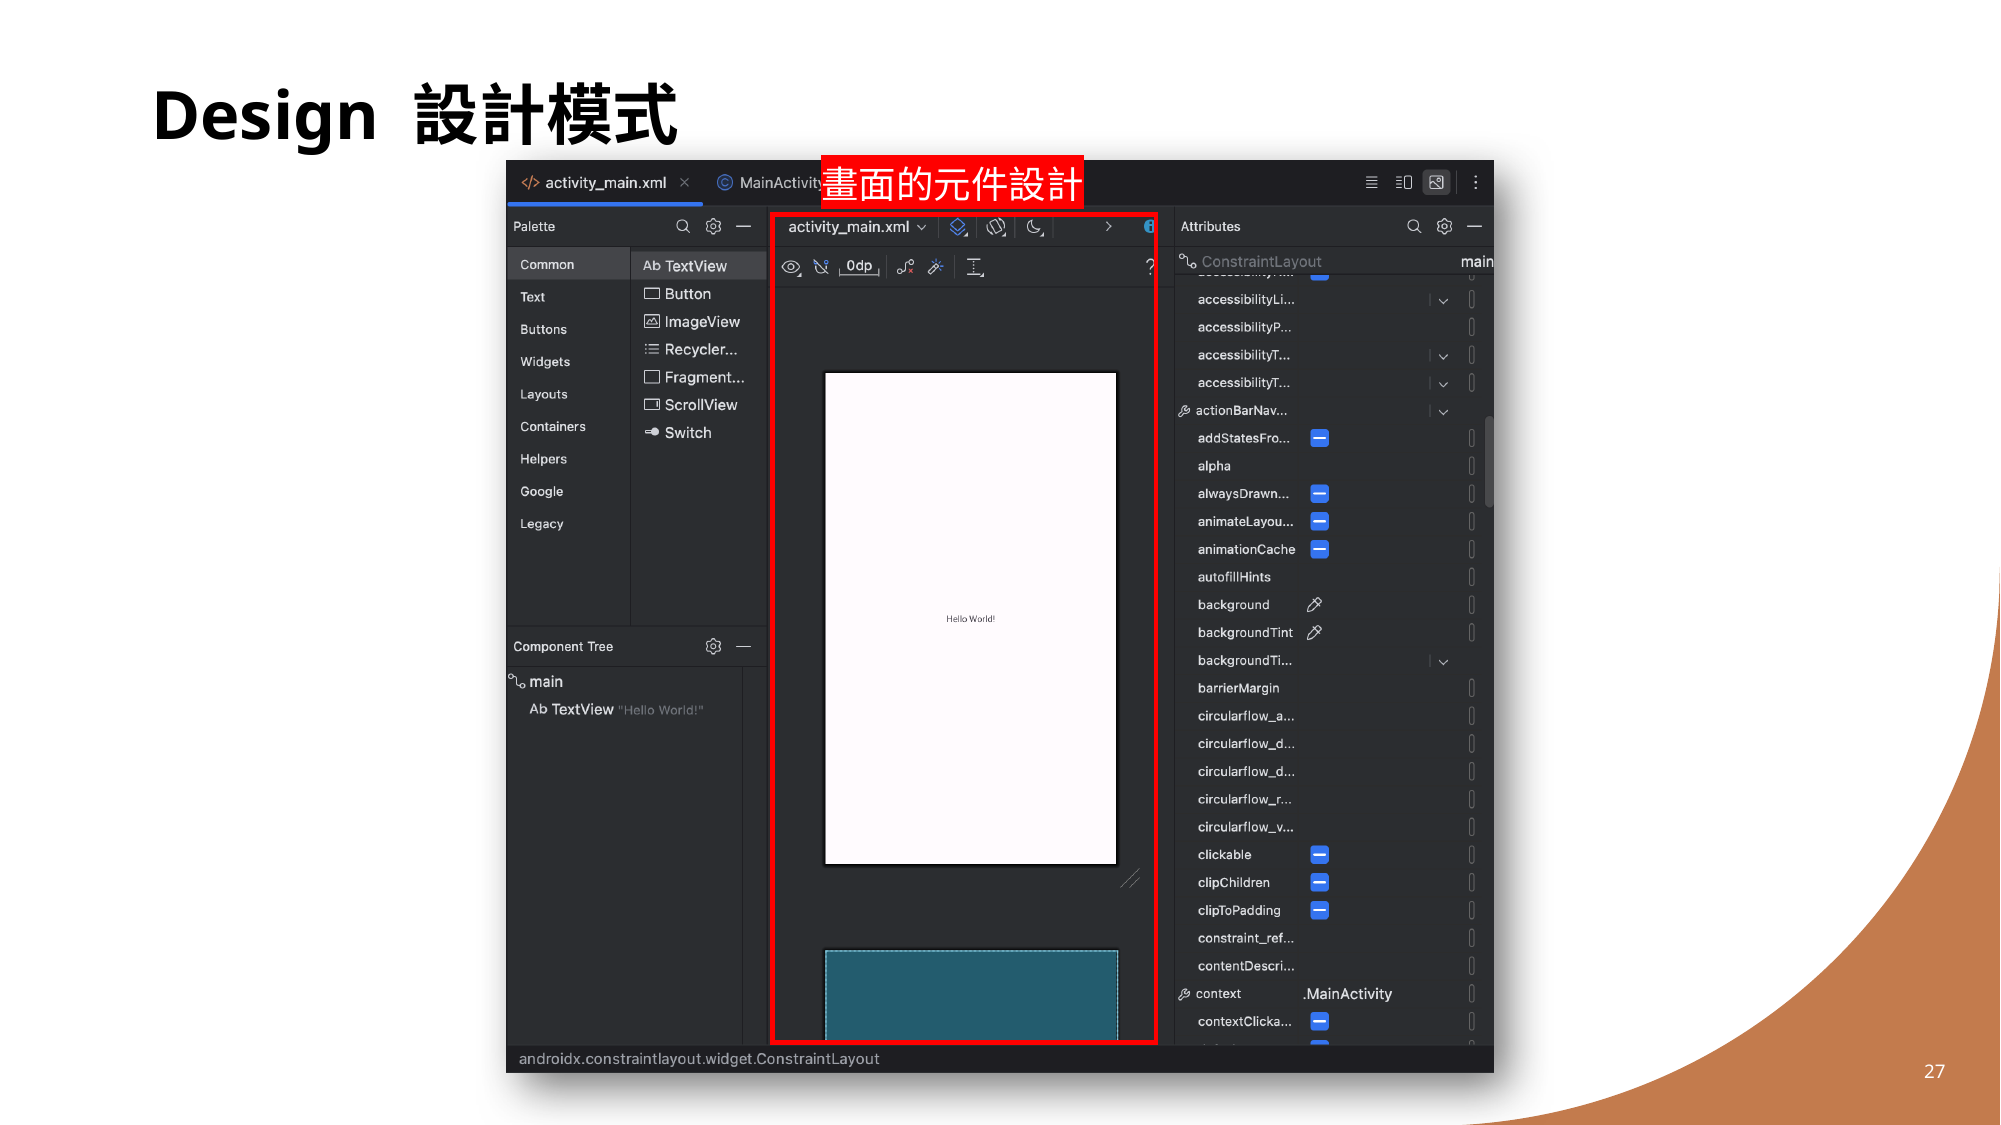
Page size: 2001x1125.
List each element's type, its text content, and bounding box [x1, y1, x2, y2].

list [506, 160, 1494, 1073]
slide_number 27 [1893, 1042, 1961, 1103]
text_box 畫面的元件設計 [806, 153, 1099, 160]
title Design 設計模式 [136, 57, 1834, 161]
